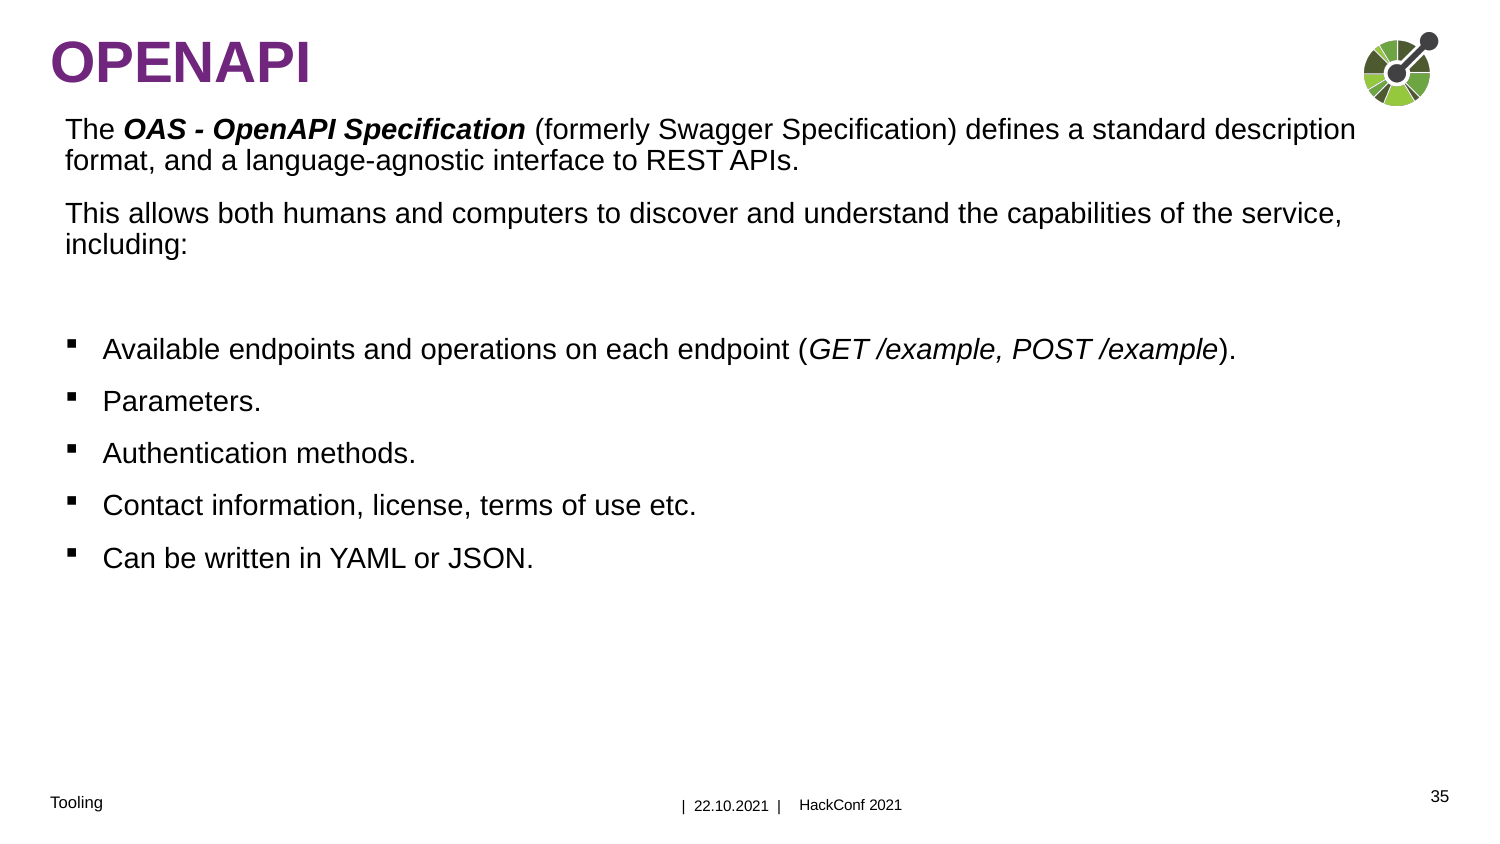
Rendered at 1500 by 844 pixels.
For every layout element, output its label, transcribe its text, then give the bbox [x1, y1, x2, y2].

footer HackConf 2021 [799, 795, 1464, 823]
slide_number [681, 796, 794, 822]
text_box The OAS - OpenAPI Specification (formerly Swagger Specification) defines a standard description format, and a language-agnostic interface to REST APIs. This allows both humans and computers to discover and understand the capabilities of the service, including: Available endpoints and operations on each endpoint (GET /example, POST /example). Parameters. Authentication methods. Contact information, license, terms of use etc. Can be written in YAML or JSON. [50, 107, 1447, 713]
slide_number 35 [1403, 785, 1450, 795]
title OPENAPI [1441, 33, 1450, 92]
picture [1363, 31, 1439, 106]
list Tooling [50, 785, 1403, 812]
title OPENAPI [50, 33, 1360, 92]
